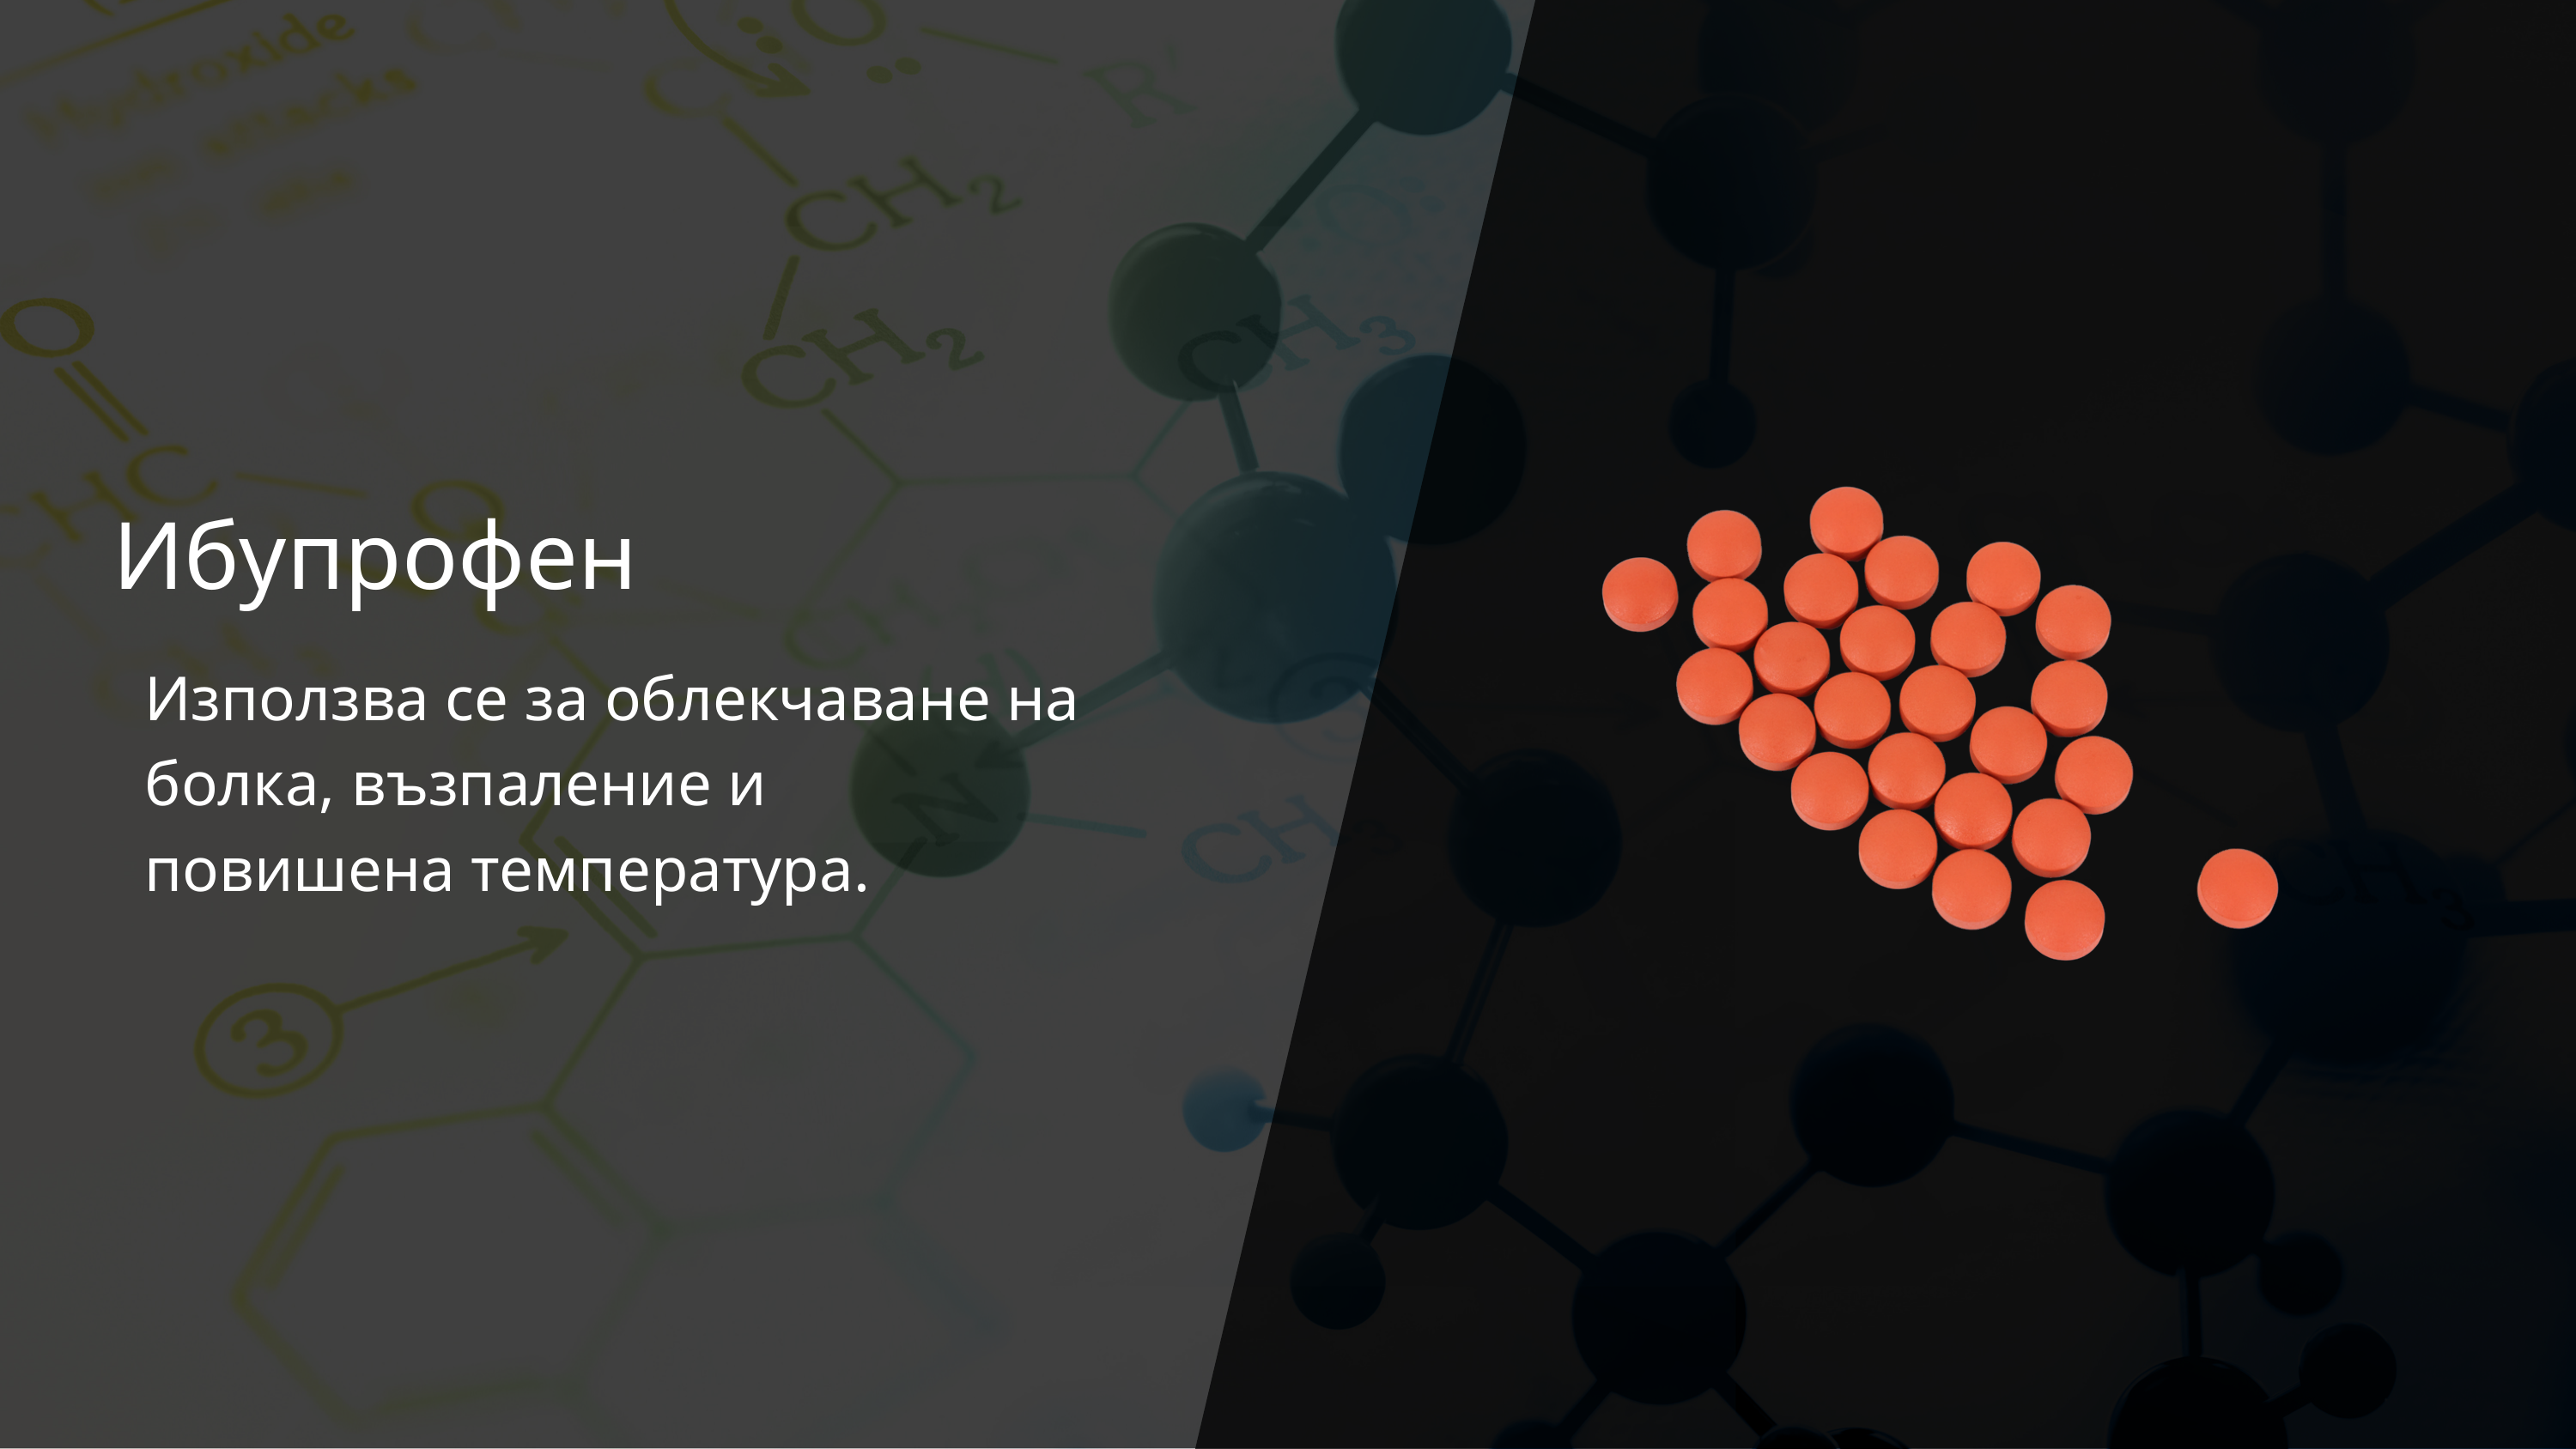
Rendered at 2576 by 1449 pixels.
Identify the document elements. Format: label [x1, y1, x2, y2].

text_box [0, 0, 1368, 1449]
text_box [1373, 0, 2576, 1449]
